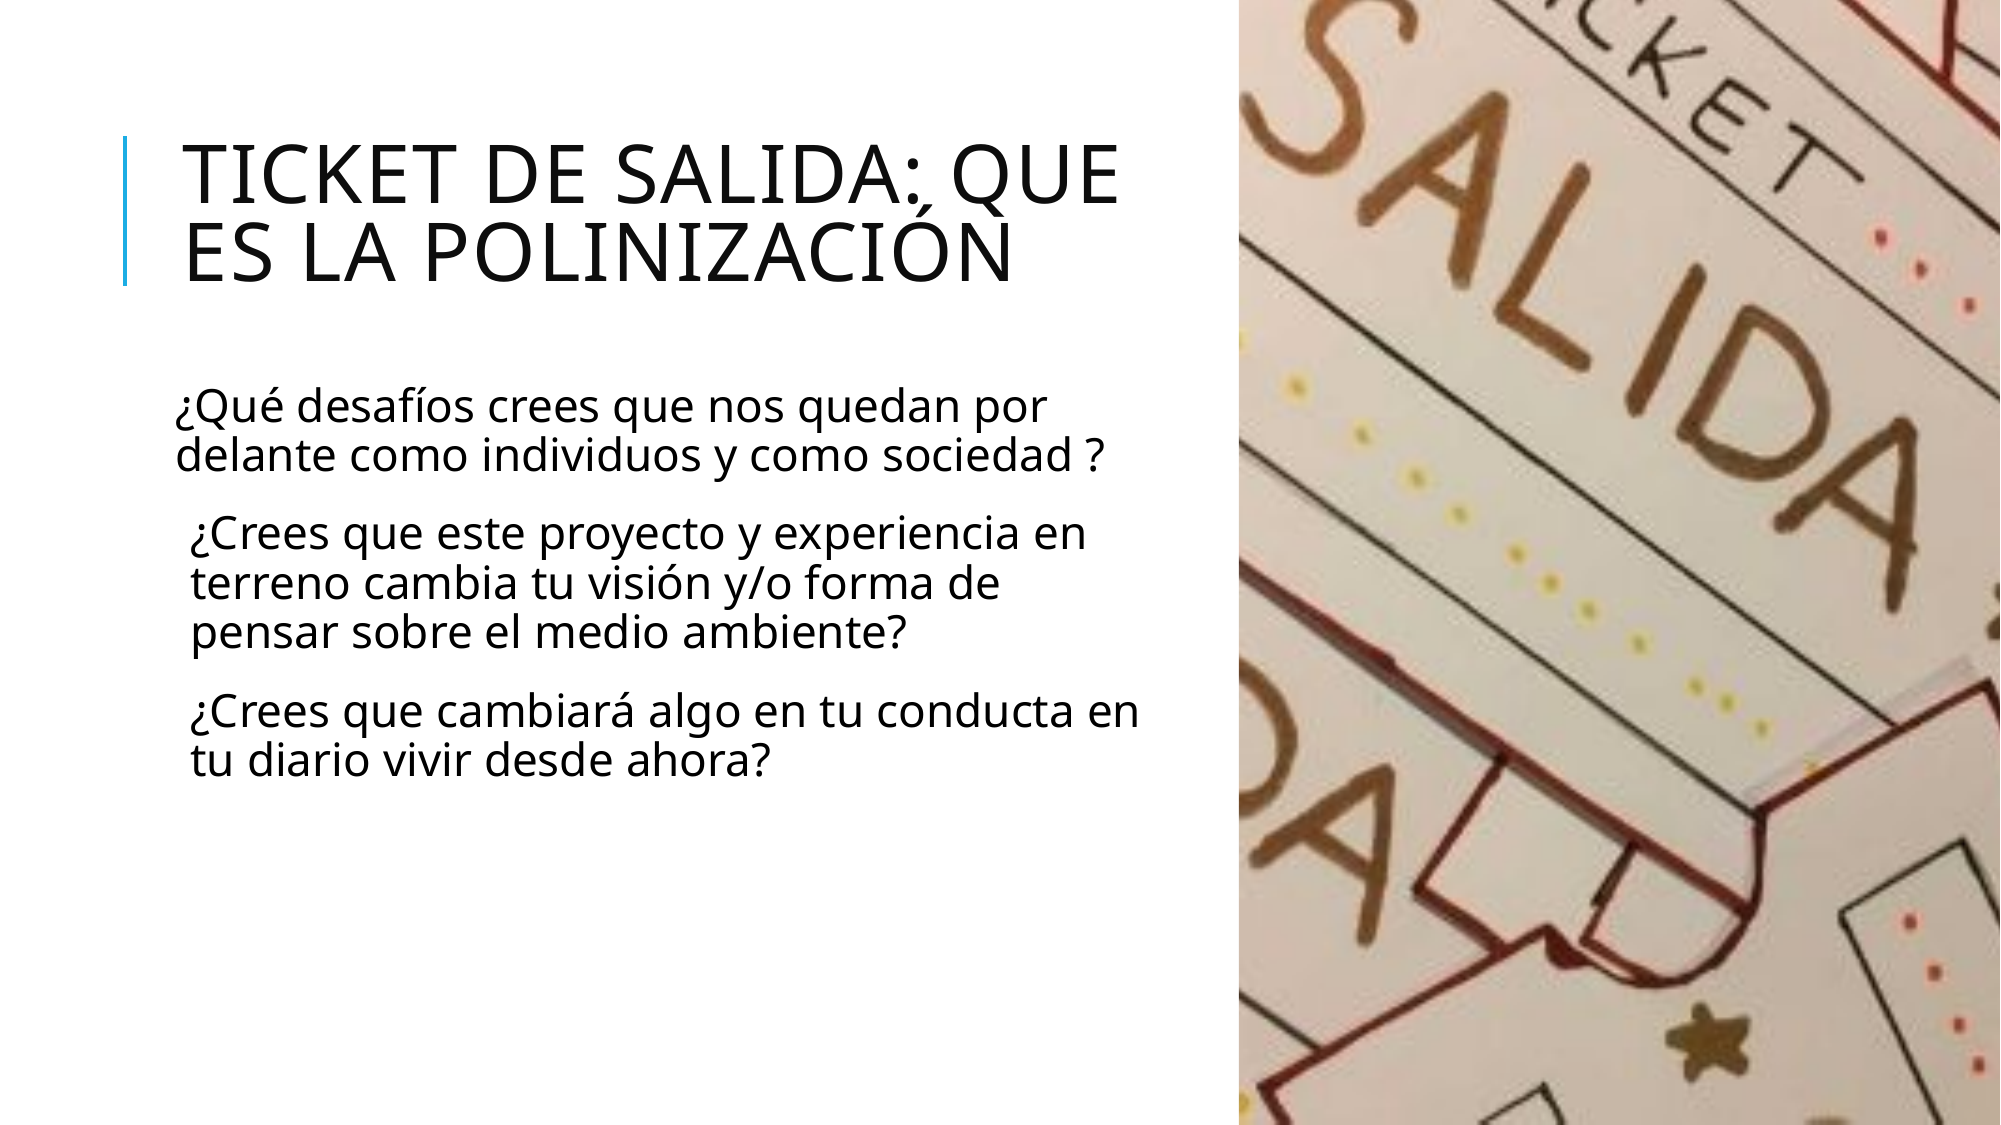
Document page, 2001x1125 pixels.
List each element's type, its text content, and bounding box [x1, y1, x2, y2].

list ¿Qué desafíos crees que nos quedan por delante como individuos y como sociedad ? ¿Crees que este proyecto y experiencia en terreno cambia tu visión y/o forma de pensar sobre el medio ambiente? ¿Crees que cambiará algo en tu conducta en tu diario vivir desde ahora? [168, 375, 1164, 1035]
title TICKET DE SALIDA: QUE ES LA POLINIZACIÓN [168, 96, 1164, 342]
picture [1238, 0, 2000, 1125]
